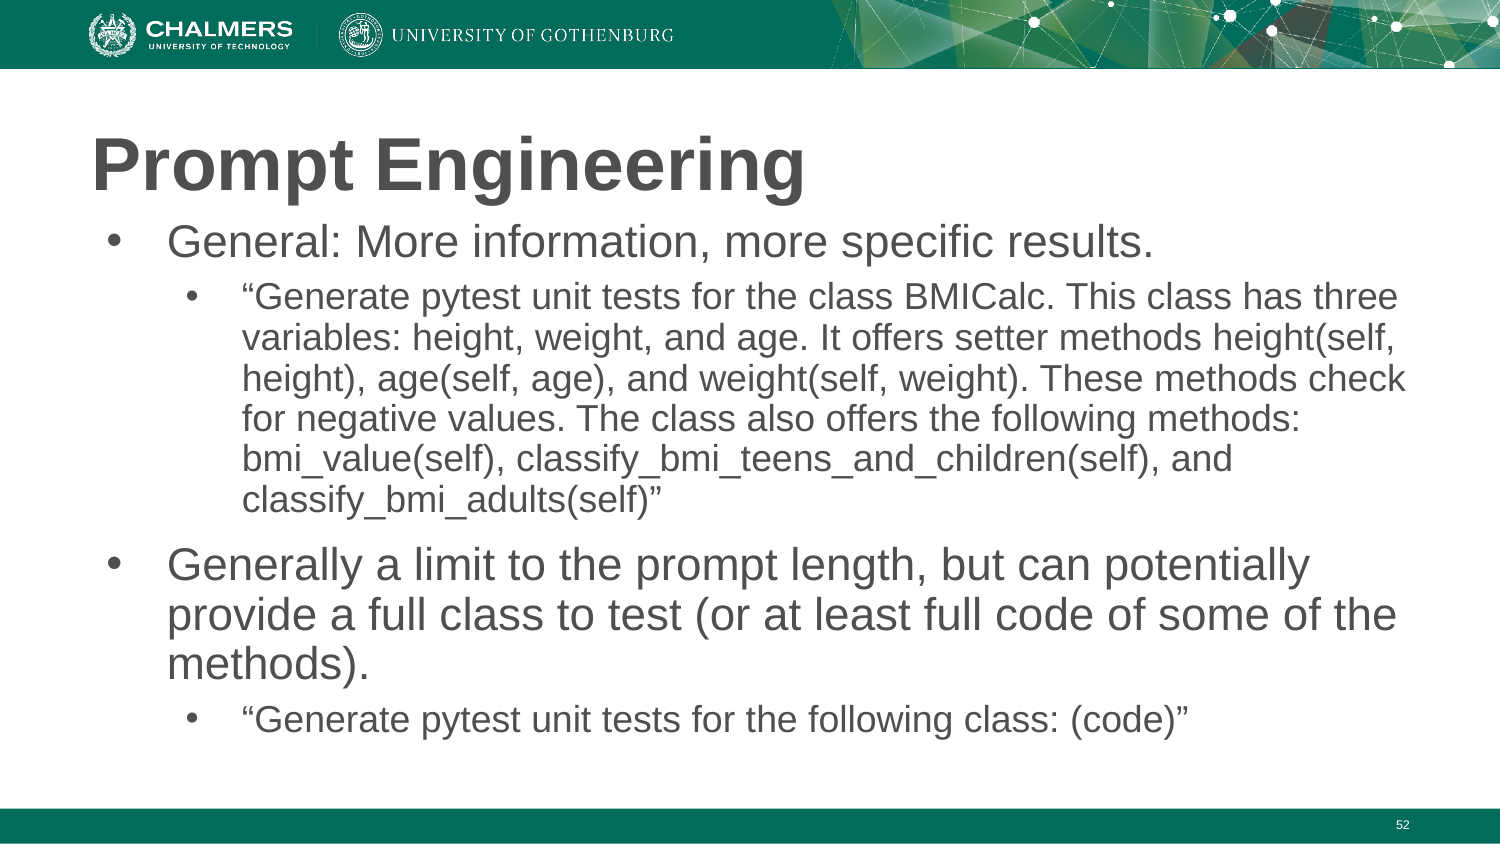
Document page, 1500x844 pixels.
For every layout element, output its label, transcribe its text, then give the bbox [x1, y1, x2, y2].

slide_number ‹#› [1074, 809, 1425, 844]
picture [64, 0, 696, 85]
list General: More information, more specific results. “Generate pytest unit tests for the class BMICalc. This class has three variables: height, weight, and age. It offers setter methods height(self, height), age(self, age), and weight(self, weight). These methods check for negative values. The class also offers the following methods: bmi_value(self), classify_bmi_teens_and_children(self), and classify_bmi_adults(self)” Generally a limit to the prompt length, but can potentially provide a full class to test (or at least full code of some of the methods). “Generate pytest unit tests for the following class: (code)” [76, 210, 1425, 782]
picture [759, 0, 1500, 68]
title Prompt Engineering [76, 100, 1425, 210]
